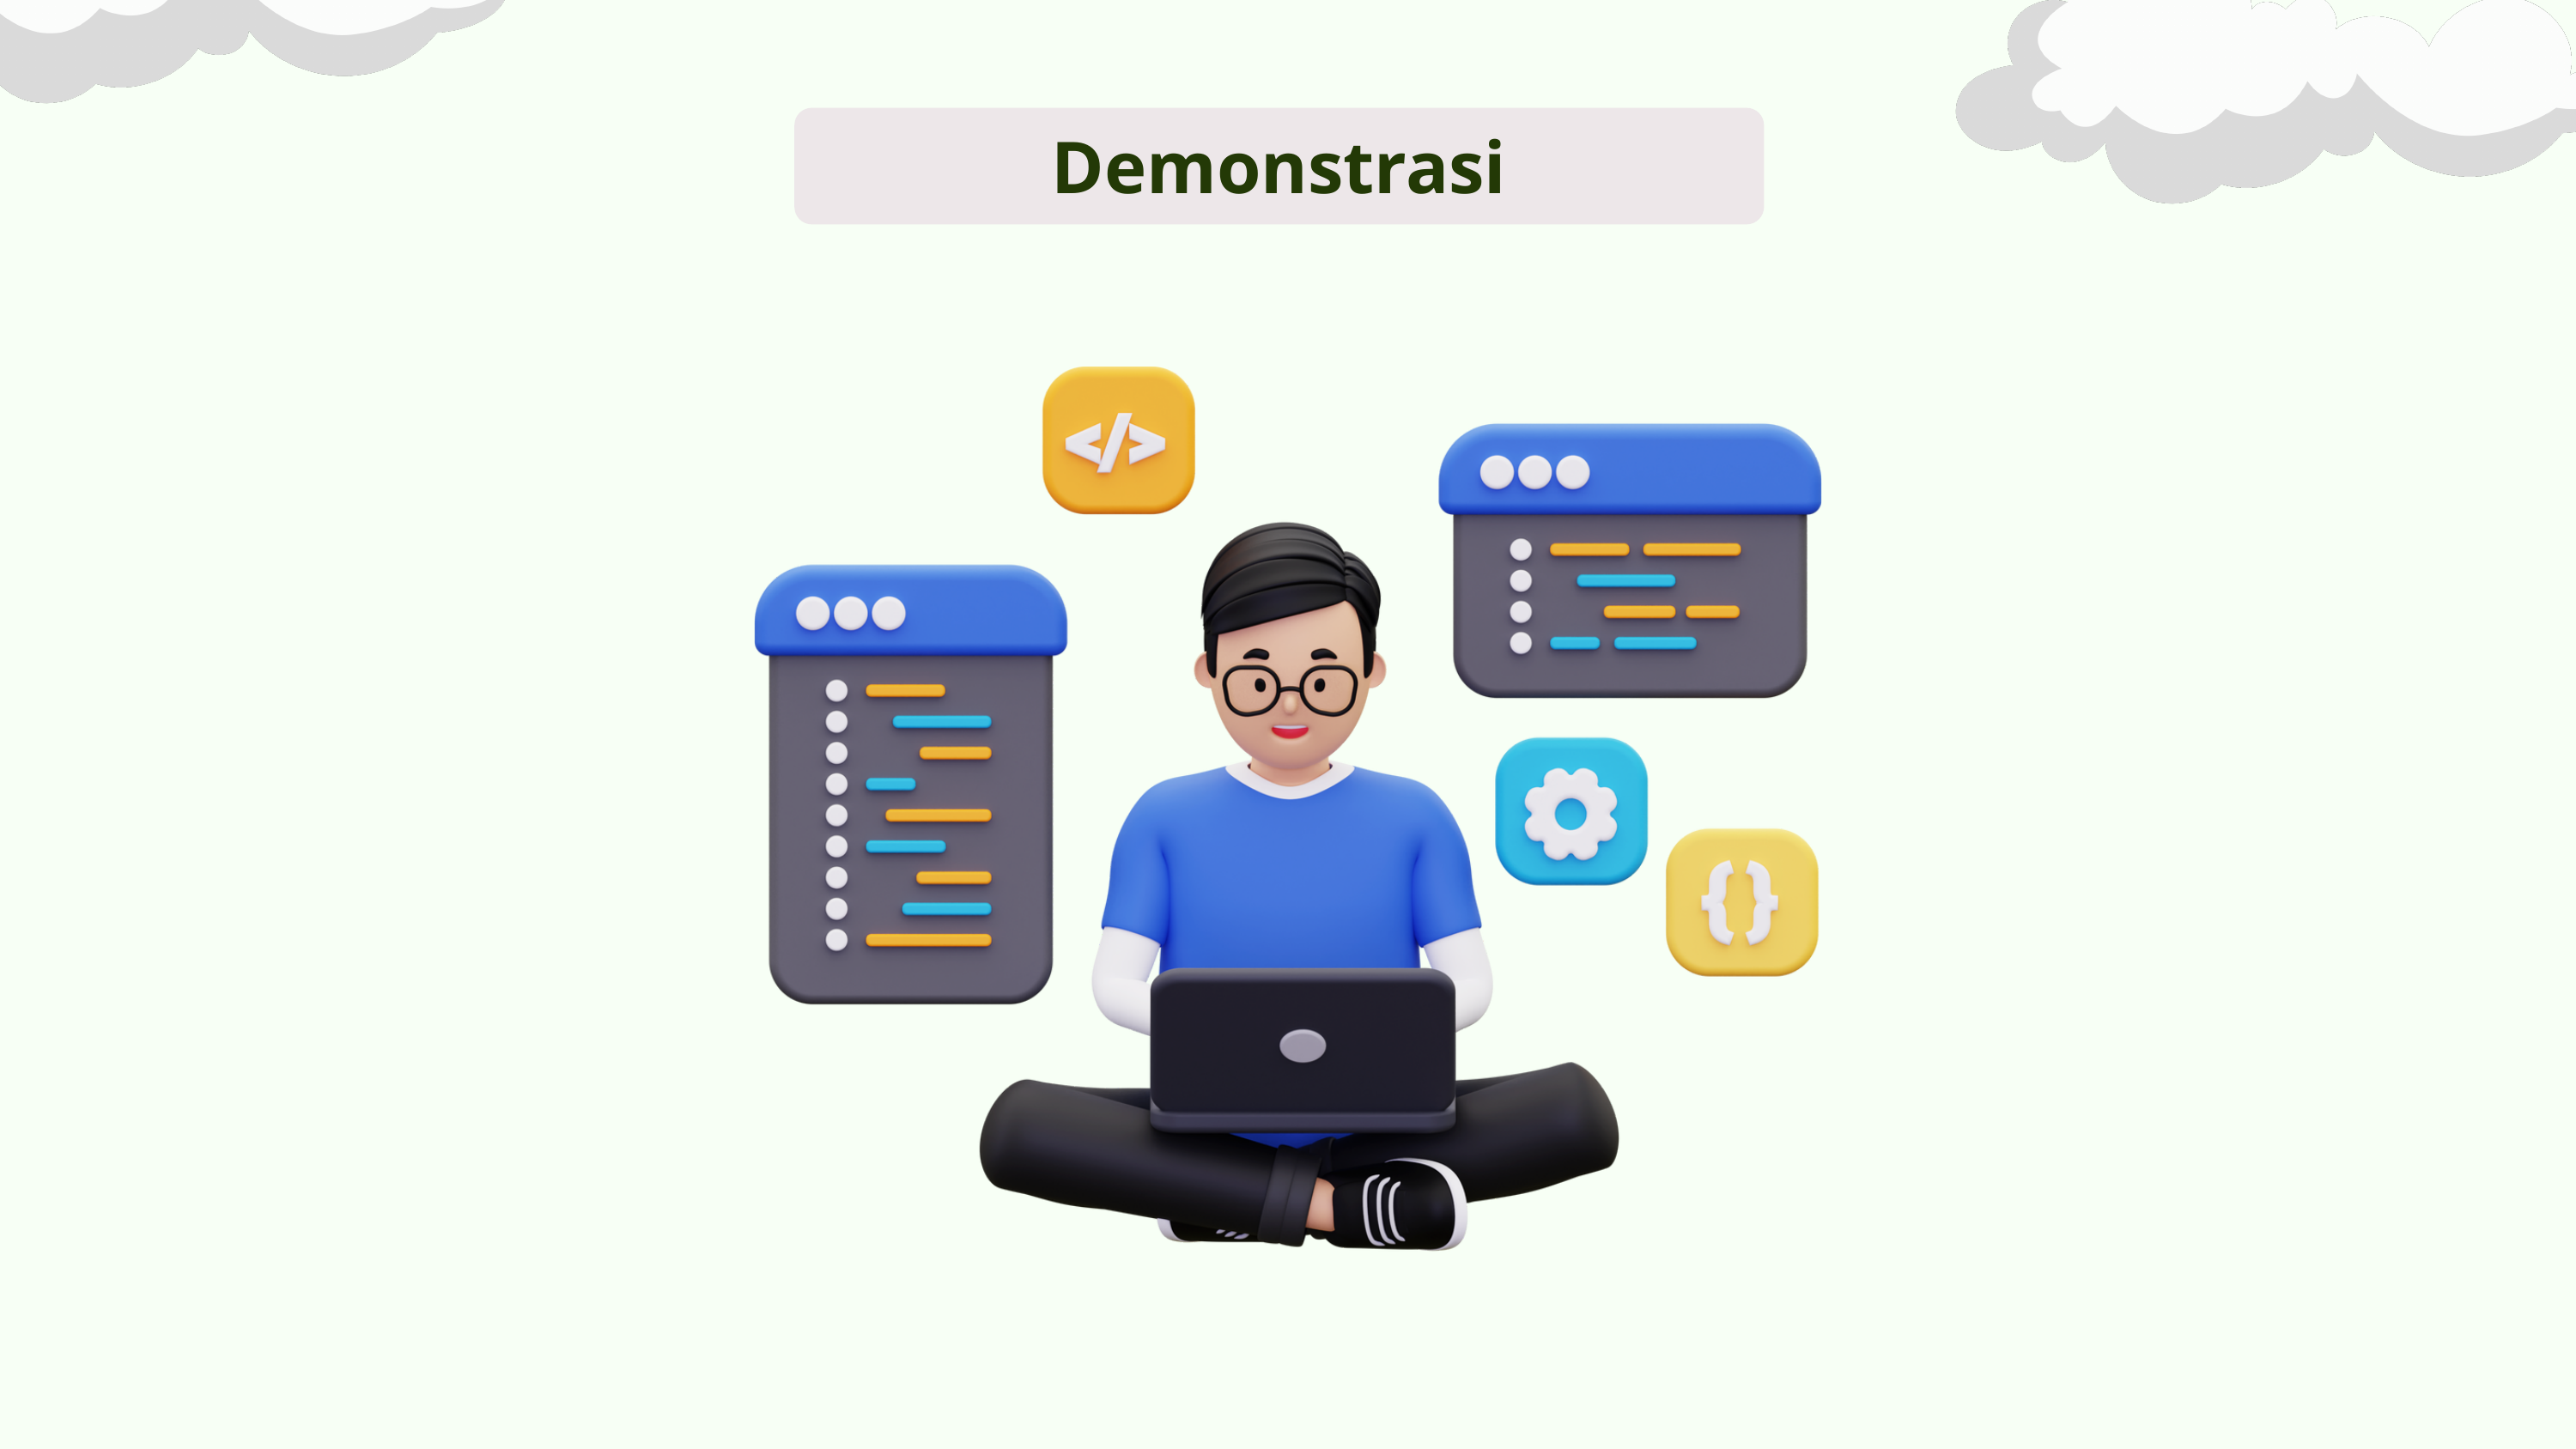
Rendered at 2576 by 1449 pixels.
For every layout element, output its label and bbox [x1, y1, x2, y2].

text_box [1955, 0, 2576, 209]
text_box [793, 107, 1765, 225]
text_box [754, 367, 1822, 1252]
text_box [0, 0, 514, 108]
